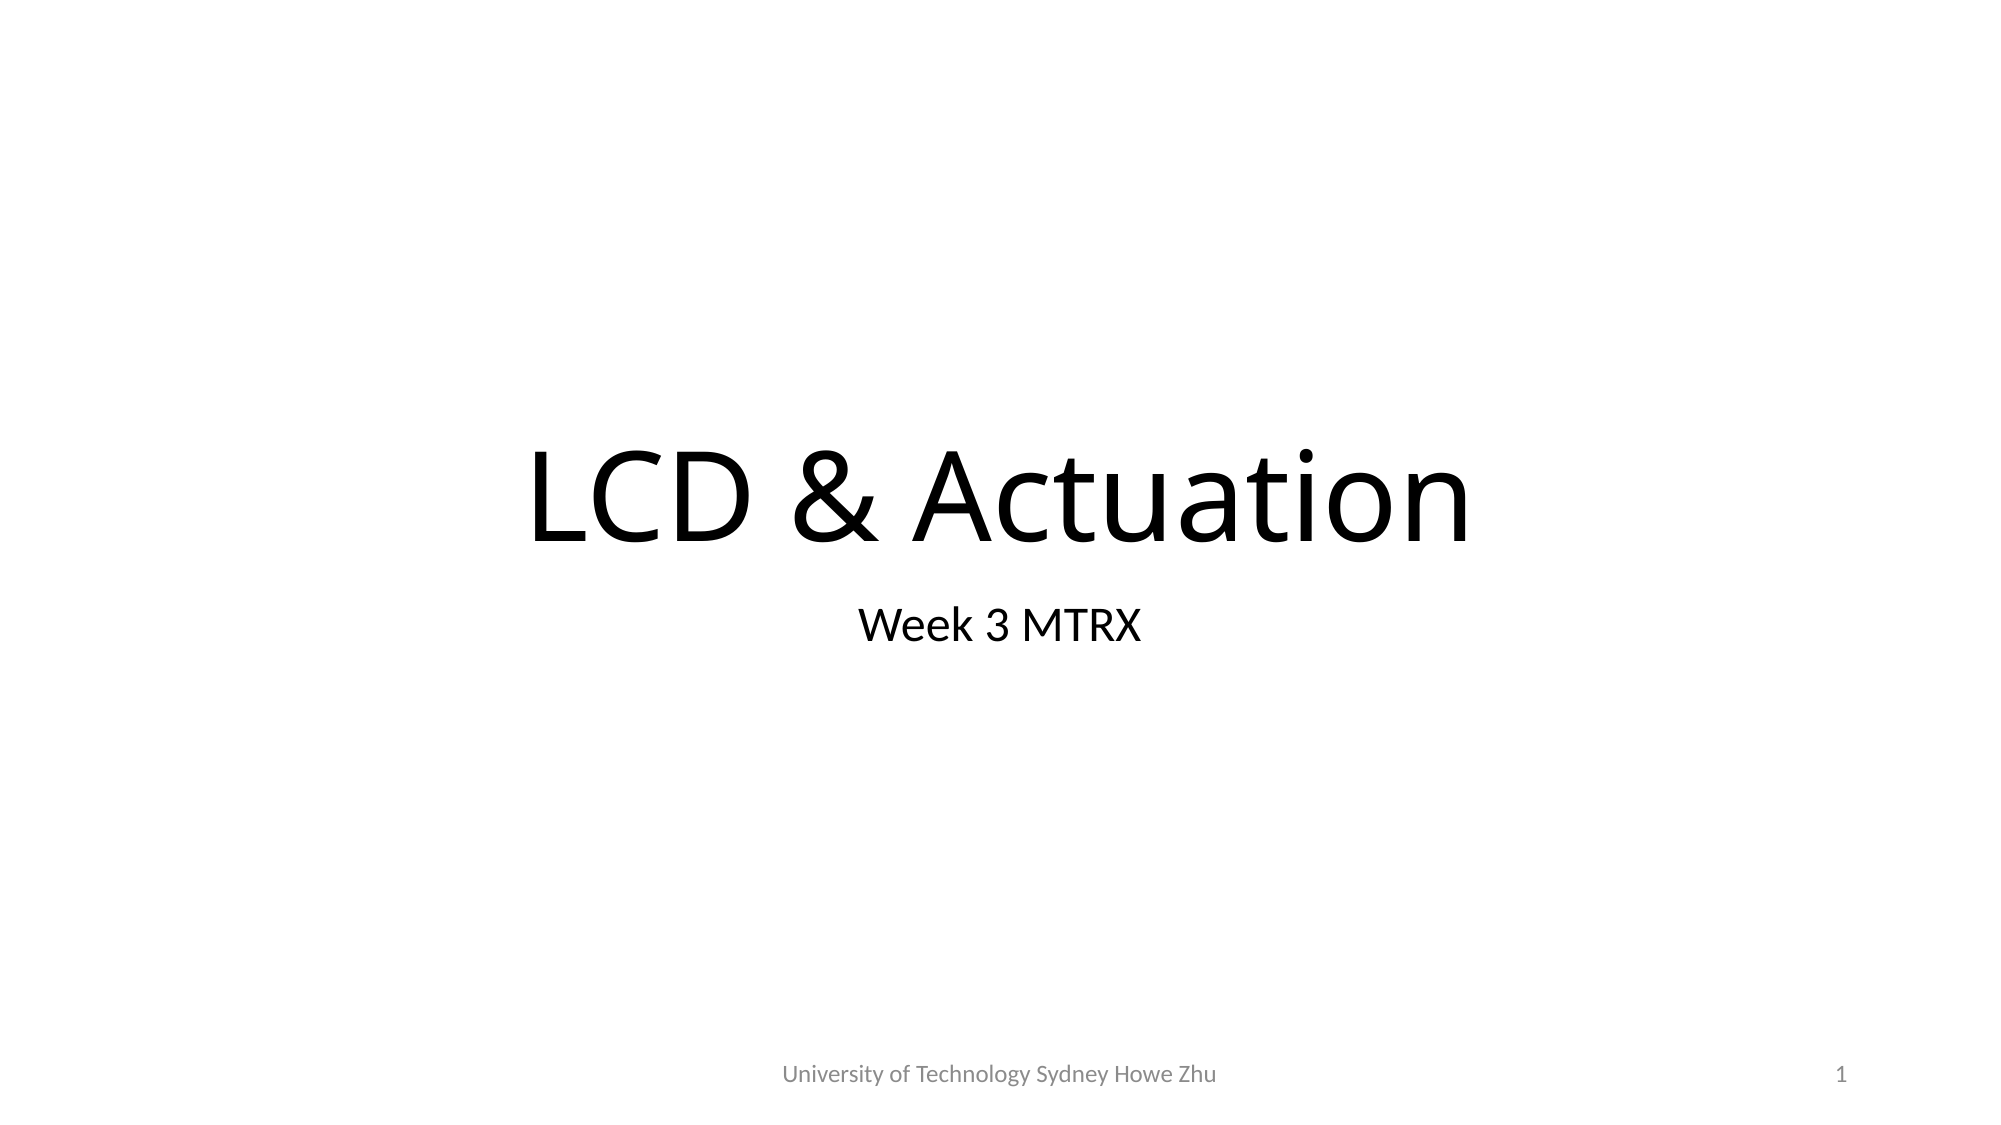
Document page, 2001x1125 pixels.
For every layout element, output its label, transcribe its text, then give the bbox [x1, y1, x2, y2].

title LCD & Actuation [249, 184, 1750, 576]
subtitle Week 3 MTRX [249, 590, 1750, 863]
footer University of Technology Sydney Howe Zhu [662, 1042, 1338, 1103]
slide_number 1 [1412, 1042, 1863, 1103]
